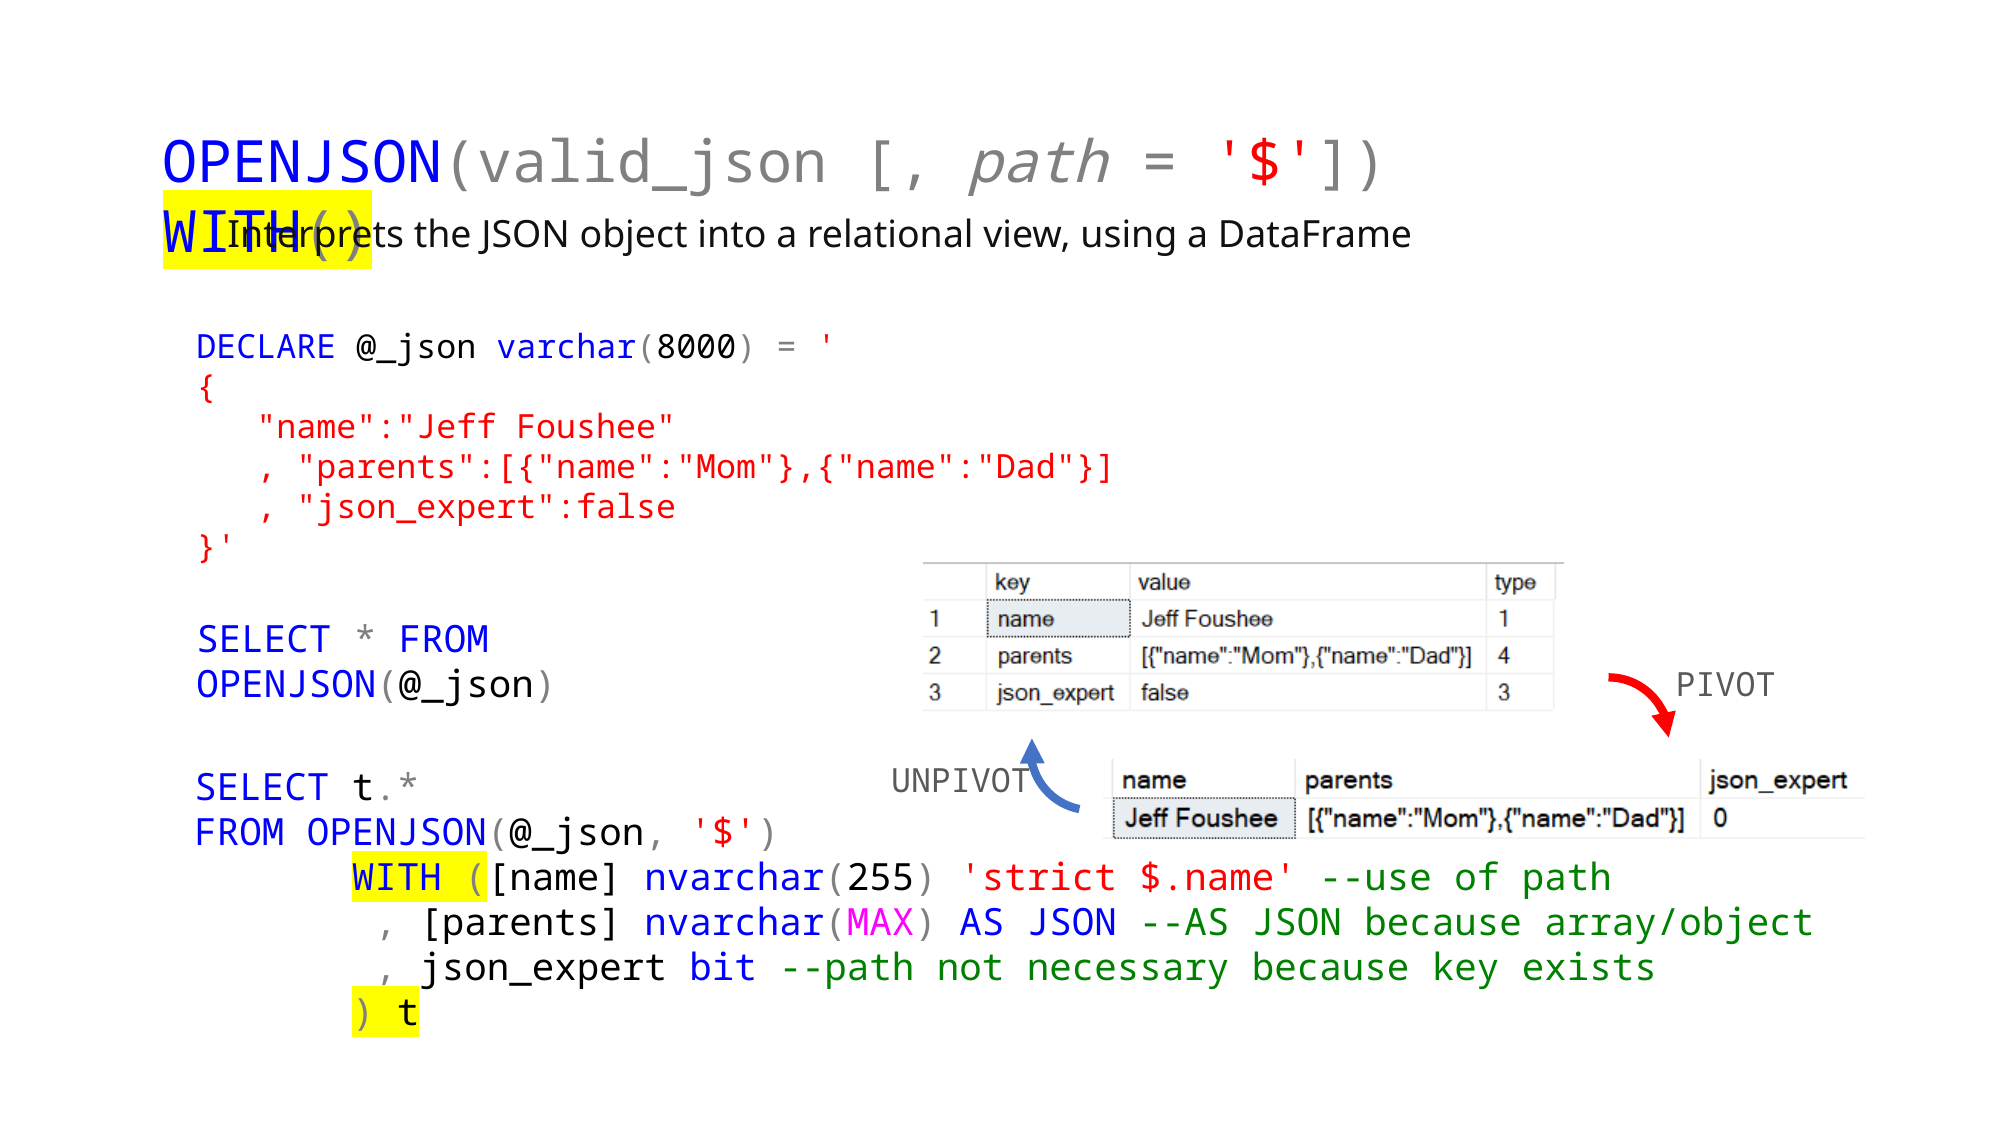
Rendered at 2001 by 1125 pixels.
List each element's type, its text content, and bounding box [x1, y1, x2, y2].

text_box Interprets the JSON object into a relational view, using a DataFrame [212, 202, 1532, 263]
text_box DECLARE @_json varchar(8000) = ' { "name":"Jeff Foushee" , "parents":[{"name":"Mom"},{"name":"Dad"}] , "json_expert":false }' [181, 317, 1198, 573]
picture [923, 561, 1564, 656]
picture [1103, 759, 1865, 848]
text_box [856, 656, 1814, 811]
text_box SELECT * FROM OPENJSON(@_json) [181, 607, 858, 712]
text_box SELECT t.* FROM OPENJSON(@_json, '$') WITH ([name] nvarchar(255) 'strict $.name' --use of path , [parents] nvarchar(MAX) AS JSON --AS JSON because array/object , json_expert bit --path not necessary because key exists ) t [179, 755, 1852, 1041]
text_box OPENJSON(valid_json [, path = '$']) WITH() [147, 116, 1596, 272]
